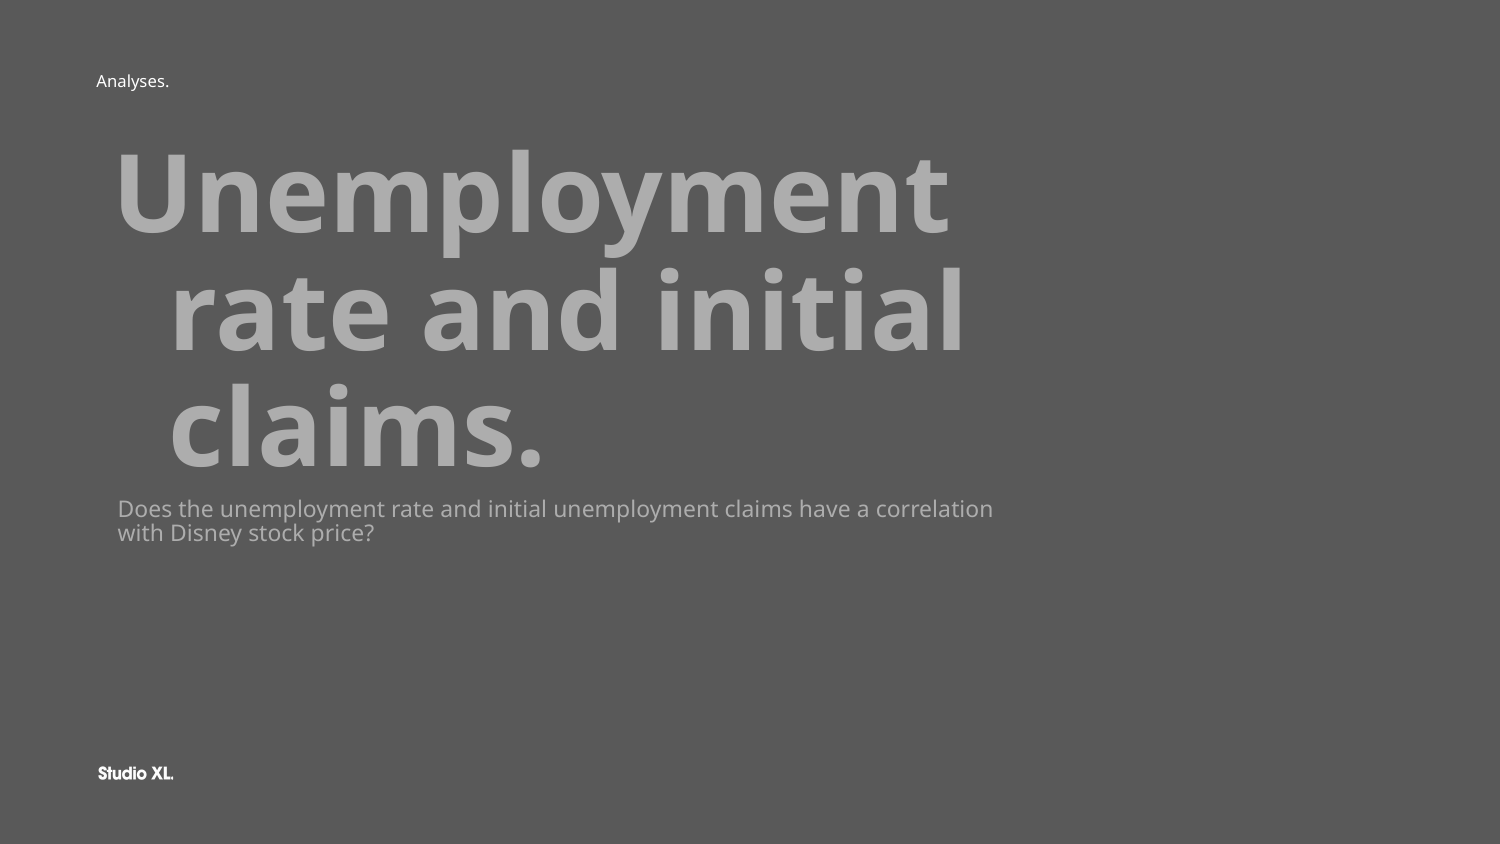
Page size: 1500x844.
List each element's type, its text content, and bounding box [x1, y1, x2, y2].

subtitle Unemployment rate and initial claims. [78, 317, 1207, 506]
subtitle Does the unemployment rate and initial unemployment claims have a correlation with Disney stock price? [42, 482, 1010, 844]
title Analyses. [81, 63, 725, 98]
